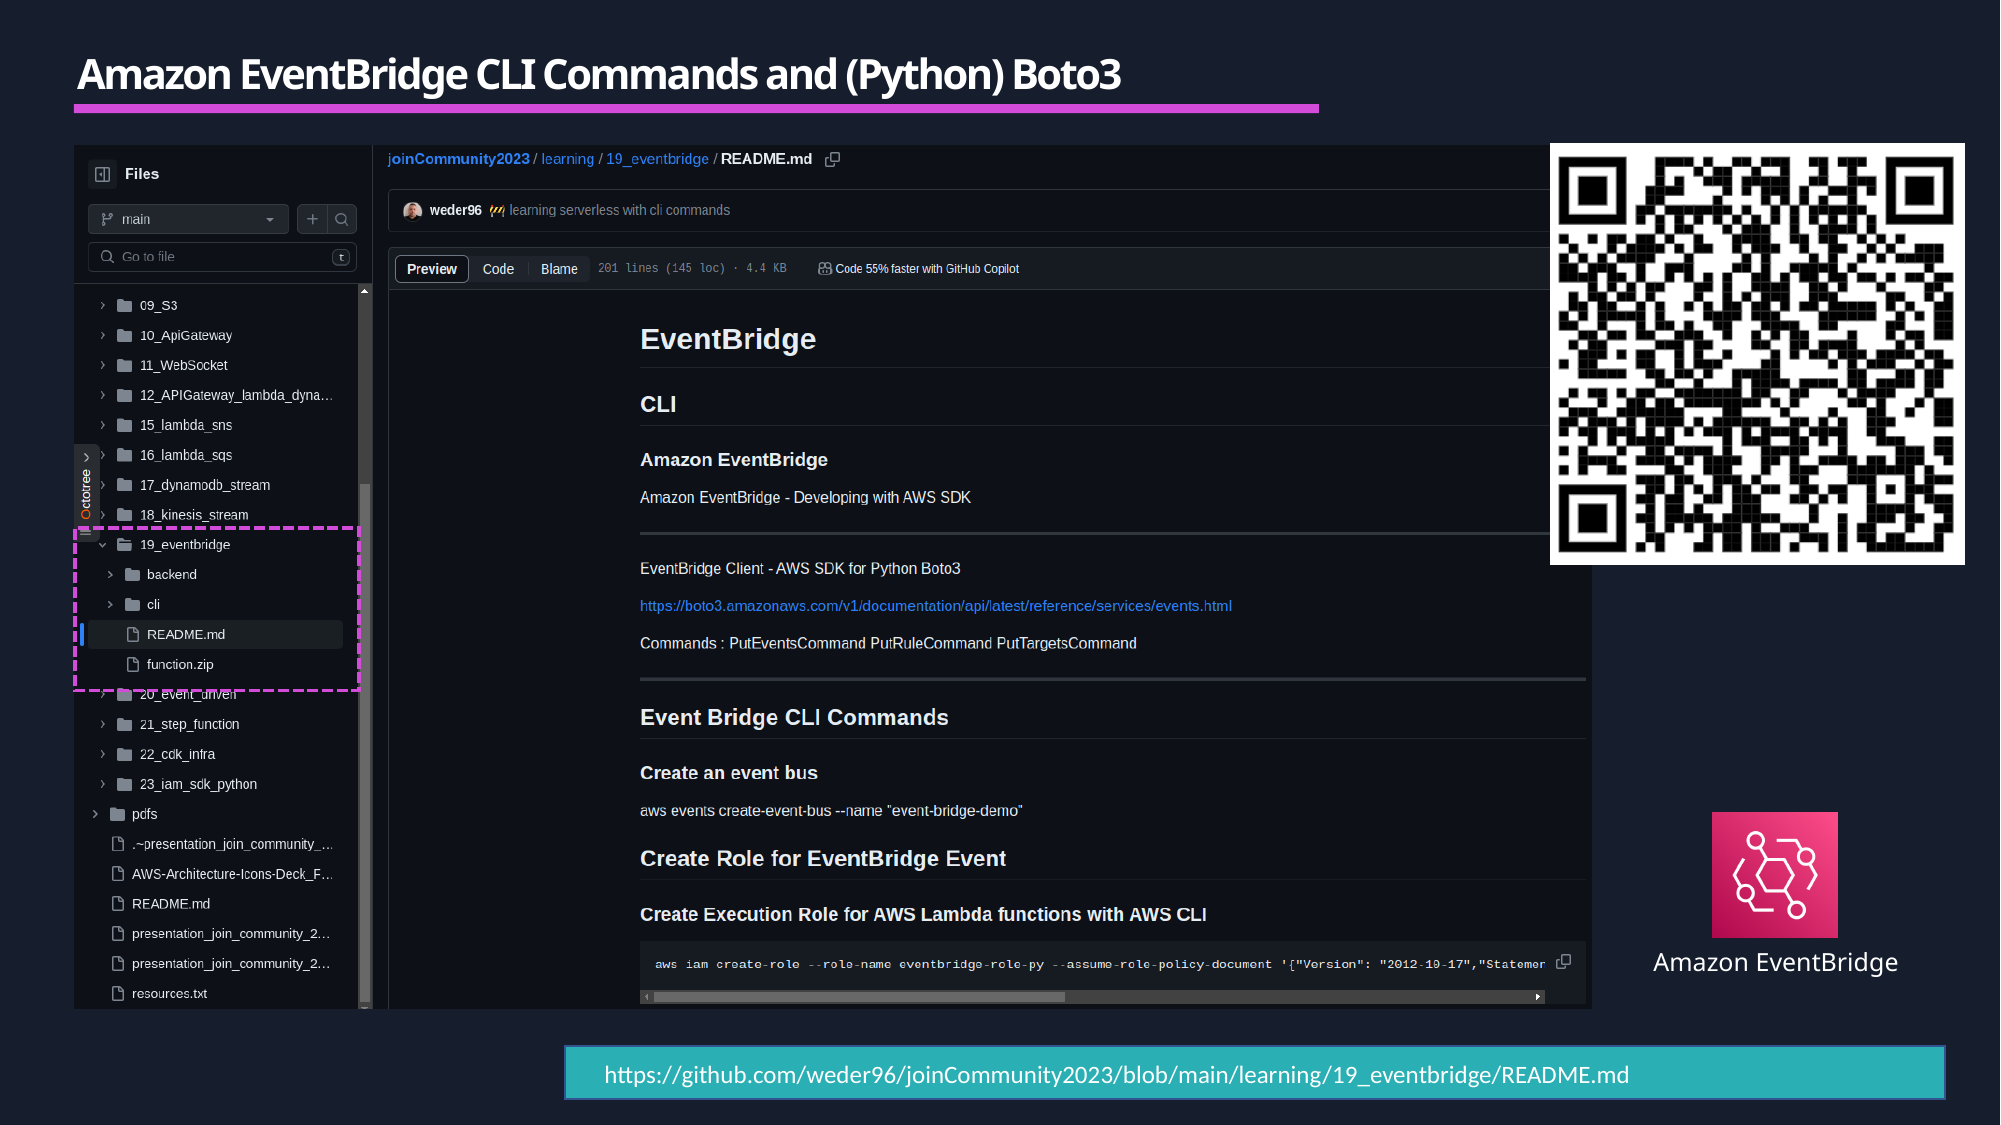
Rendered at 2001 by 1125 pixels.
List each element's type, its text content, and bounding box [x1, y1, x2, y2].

picture [1712, 812, 1838, 938]
text_box Amazon EventBridge [1592, 939, 1965, 984]
picture [74, 143, 1965, 1009]
text_box [73, 103, 1320, 114]
text_box Amazon EventBridge CLI Commands and (Python) Boto3 [62, 40, 1975, 146]
text_box https://github.com/weder96/joinCommunity2023/blob/main/learning/19_eventbridge/README.md [589, 1051, 1929, 1097]
text_box [564, 1045, 1946, 1100]
